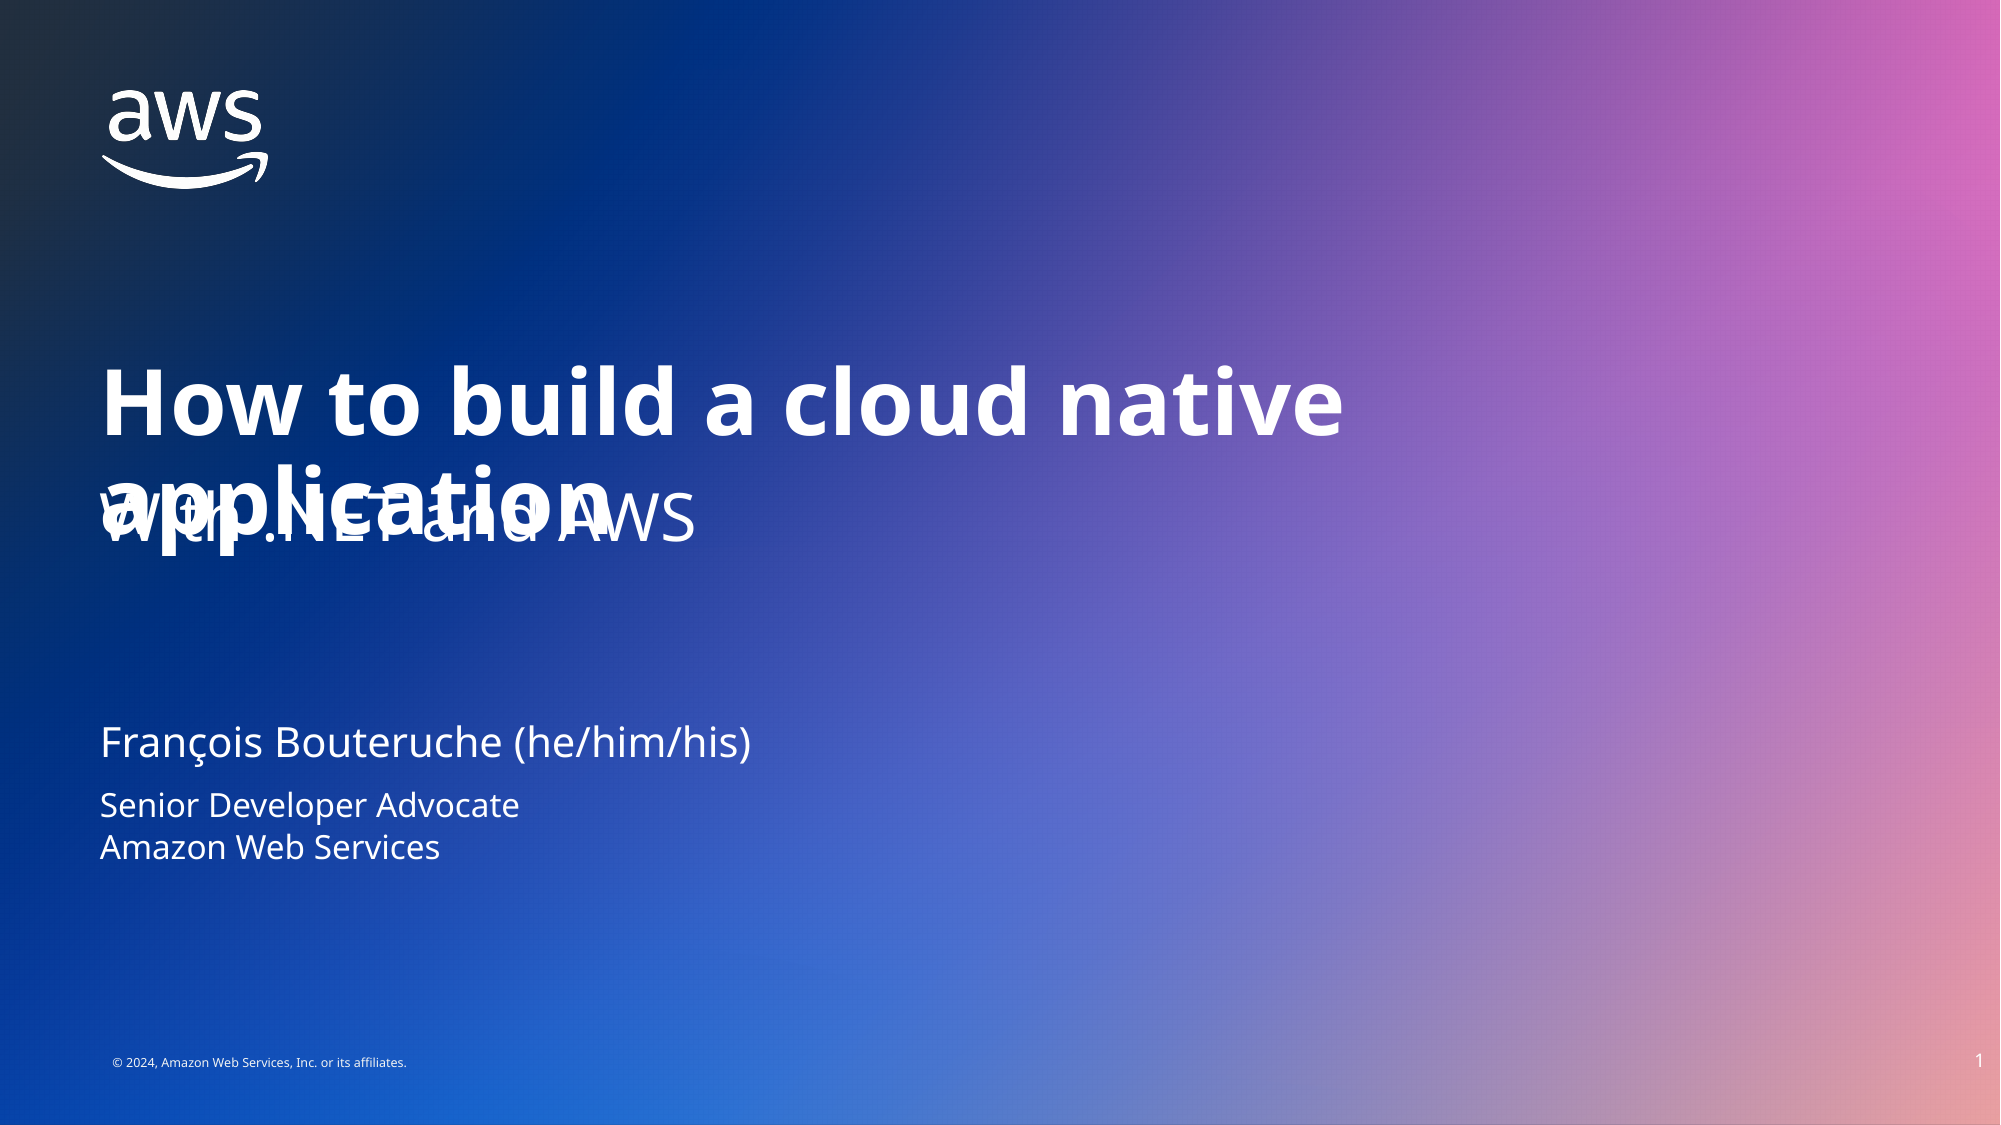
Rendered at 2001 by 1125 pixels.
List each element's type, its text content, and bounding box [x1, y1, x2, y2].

list François Bouteruche (he/him/his) [99, 713, 1080, 775]
subtitle With .NET and AWS [99, 476, 1160, 565]
slide_number 1 [1550, 1031, 2000, 1092]
list Senior Developer Advocate Amazon Web Services [99, 781, 723, 876]
title How to build a cloud native application [99, 348, 1885, 564]
picture [0, 0, 2000, 1125]
